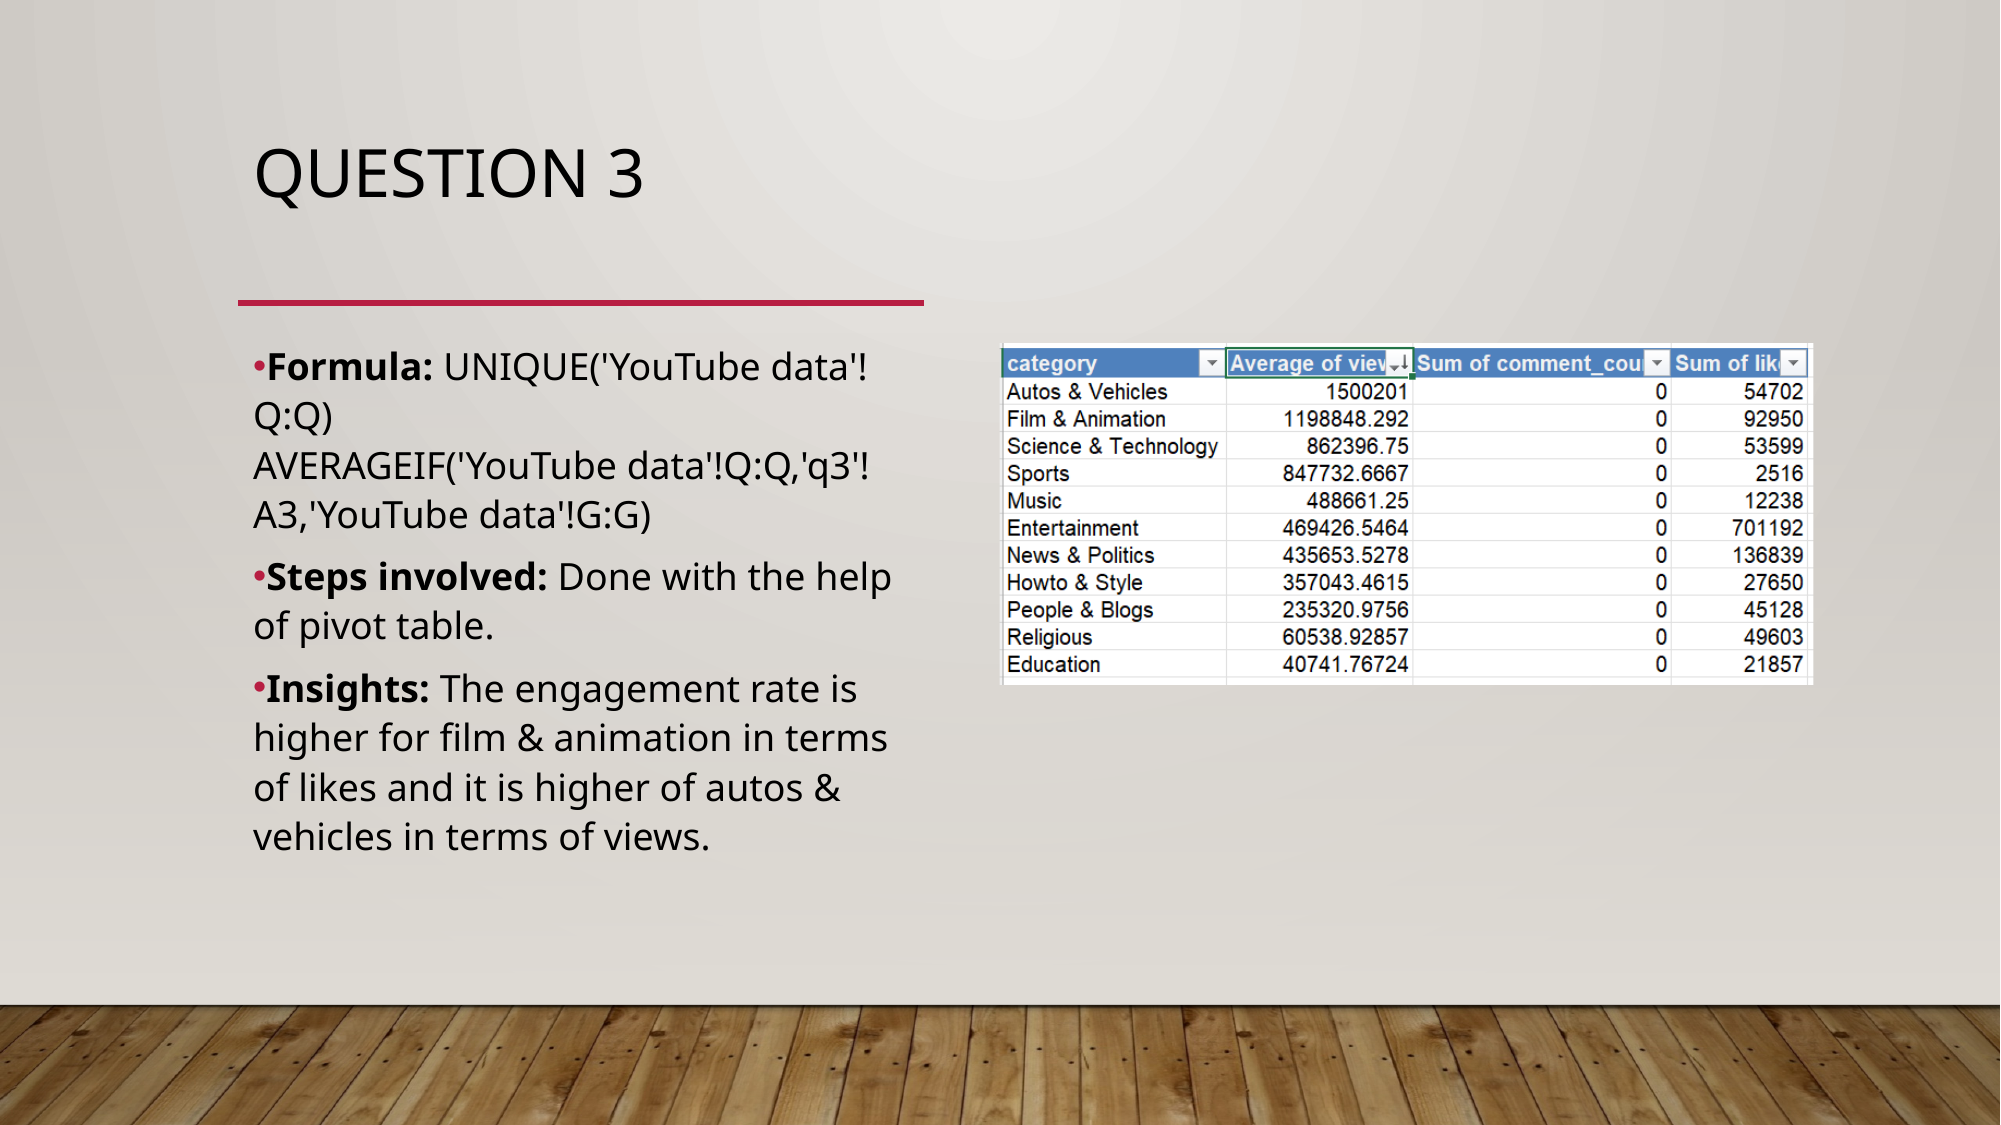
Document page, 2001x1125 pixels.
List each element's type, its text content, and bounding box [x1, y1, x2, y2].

title QUESTION 3 [238, 131, 924, 302]
picture [999, 343, 1814, 686]
text_box Formula: UNIQUE('YouTube data'!Q:Q) AVERAGEIF('YouTube data'!Q:Q,'q3'!A3,'YouTube data'!G:G) Steps involved: Done with the help of pivot table. Insights: The engagement rate is higher for film & animation in terms of likes and it is higher of autos & vehicles in terms of views. [238, 330, 923, 897]
text_box [0, 330, 2000, 1004]
picture [0, 1006, 2000, 1125]
text_box [0, 0, 2000, 330]
